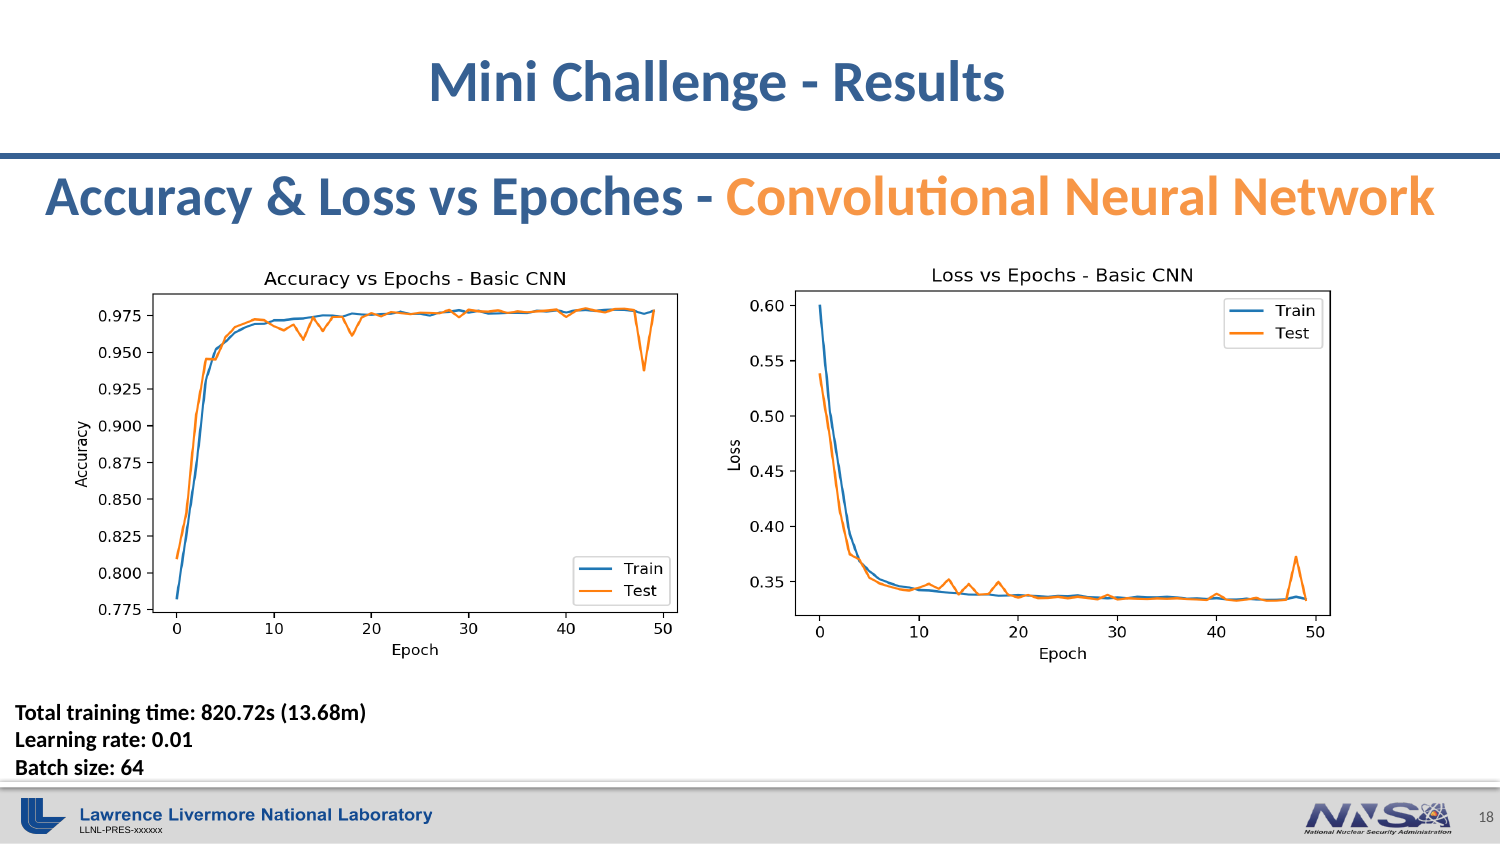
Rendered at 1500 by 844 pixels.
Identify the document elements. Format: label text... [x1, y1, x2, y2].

text_box Total training time: 820.72s (13.68m) Learning rate: 0.01 Batch size: 64 [0, 682, 468, 795]
picture [68, 239, 1399, 669]
picture [1297, 793, 1458, 840]
title Mini Challenge - Results [365, 20, 1074, 145]
picture [21, 798, 471, 834]
title Accuracy & Loss vs Epoches - Convolutional Neural Network [31, 161, 1469, 234]
